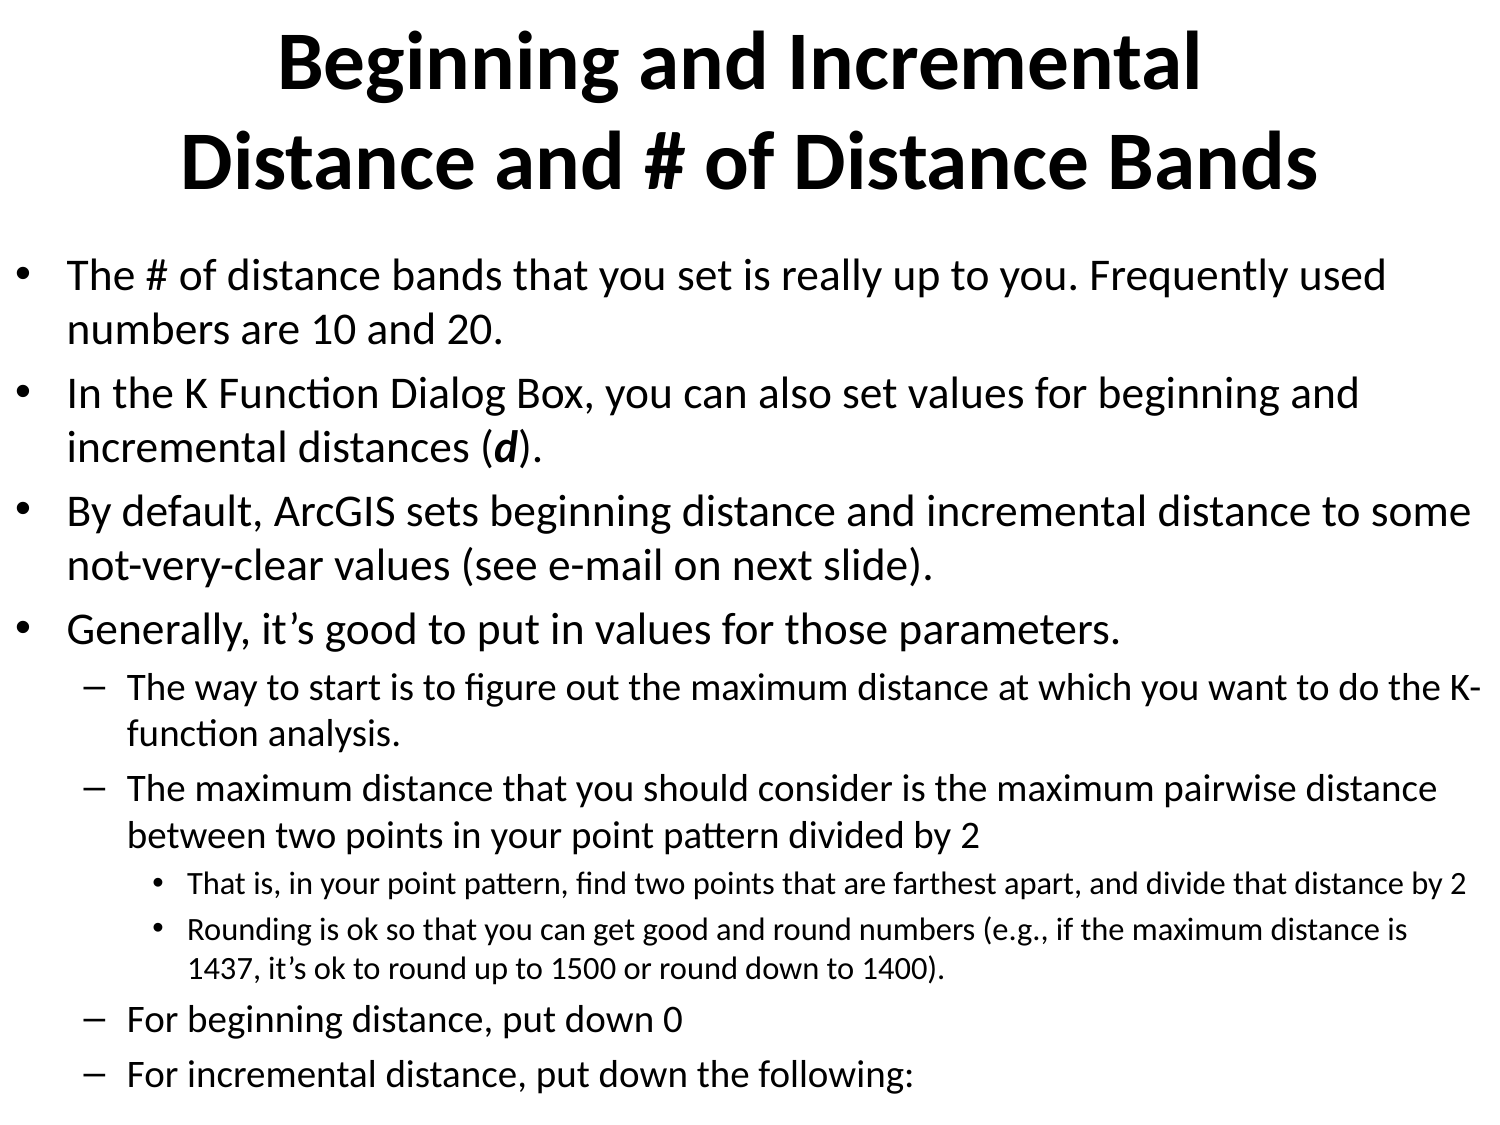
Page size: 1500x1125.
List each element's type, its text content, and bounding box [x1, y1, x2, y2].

title Beginning and Incremental Distance and # of Distance Bands [0, 12, 1500, 200]
